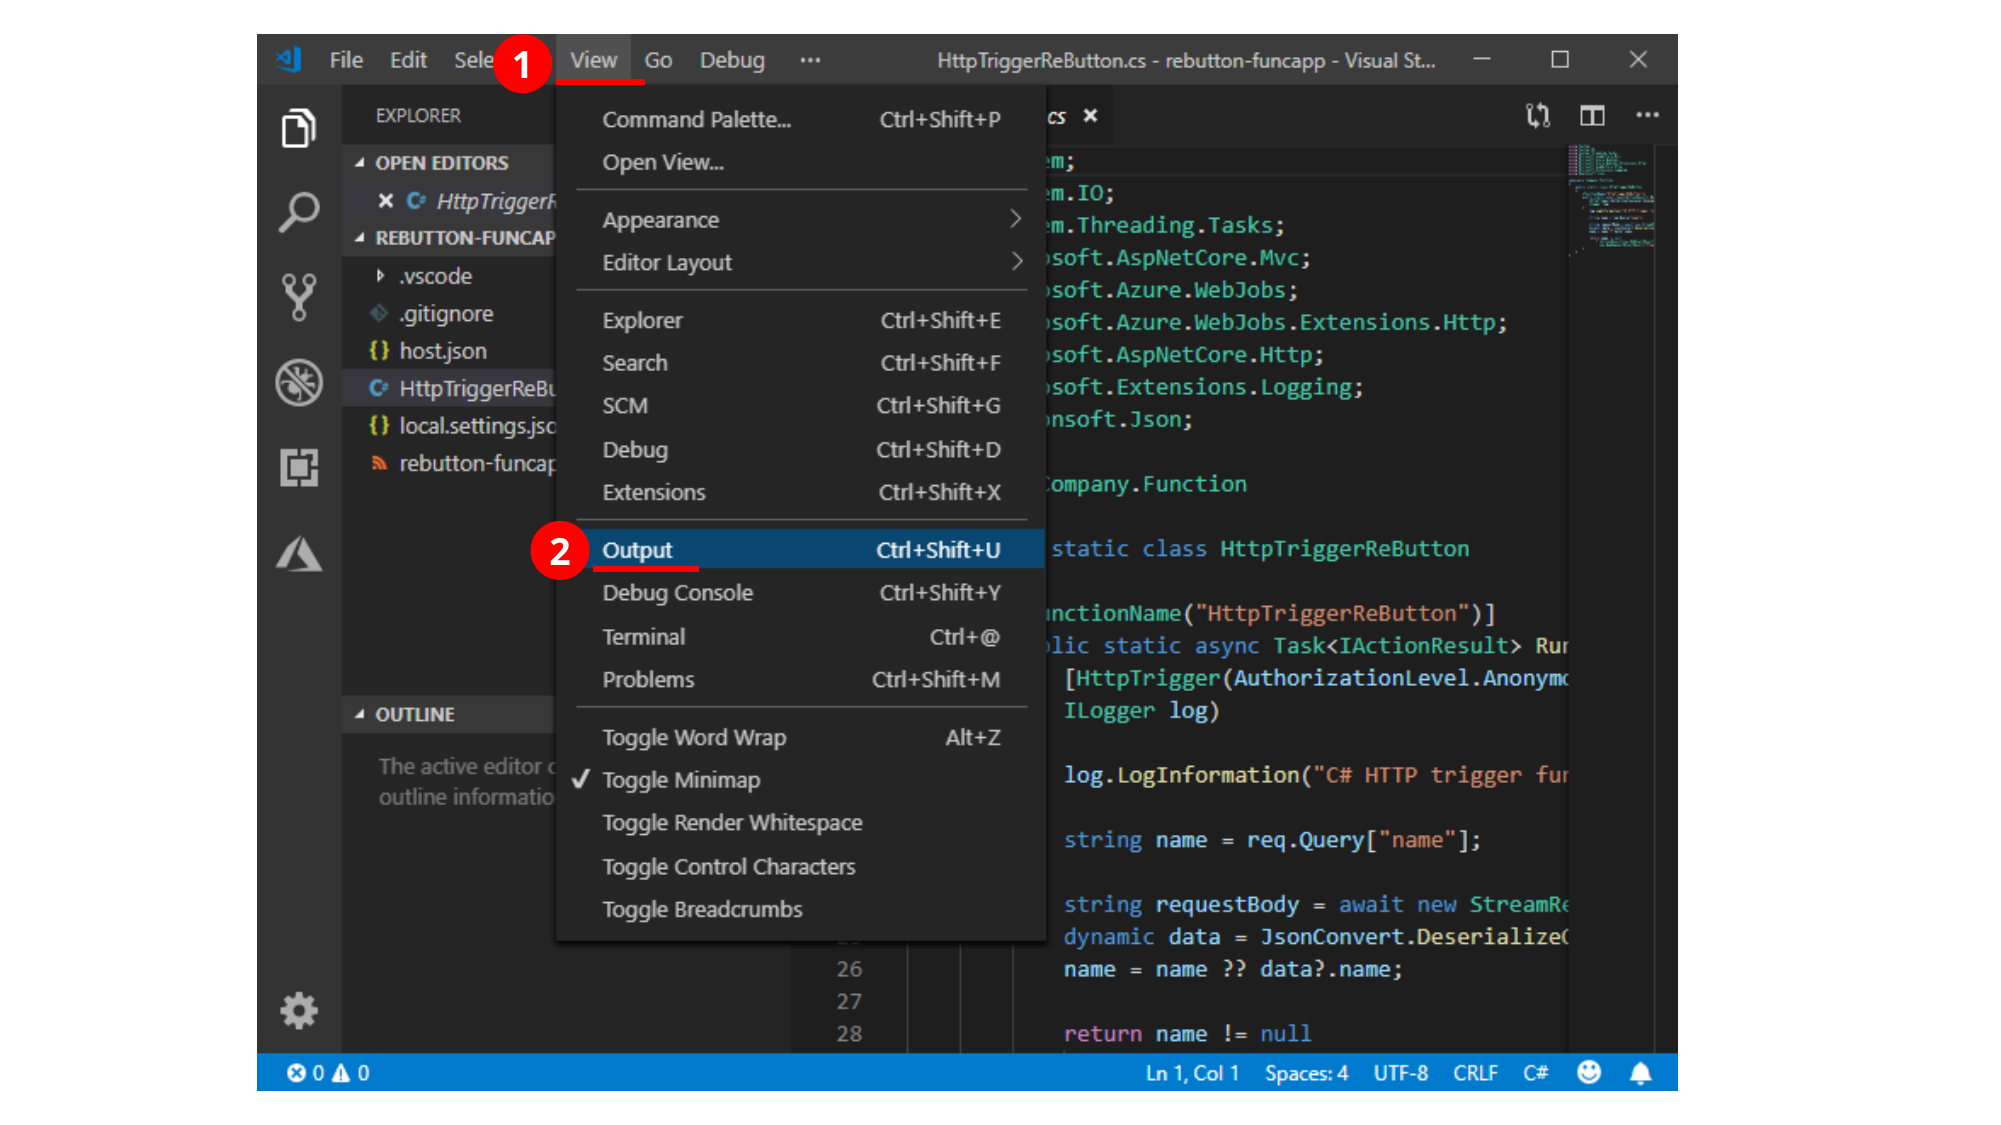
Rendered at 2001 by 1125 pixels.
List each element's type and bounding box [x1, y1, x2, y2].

picture [256, 34, 1678, 1091]
